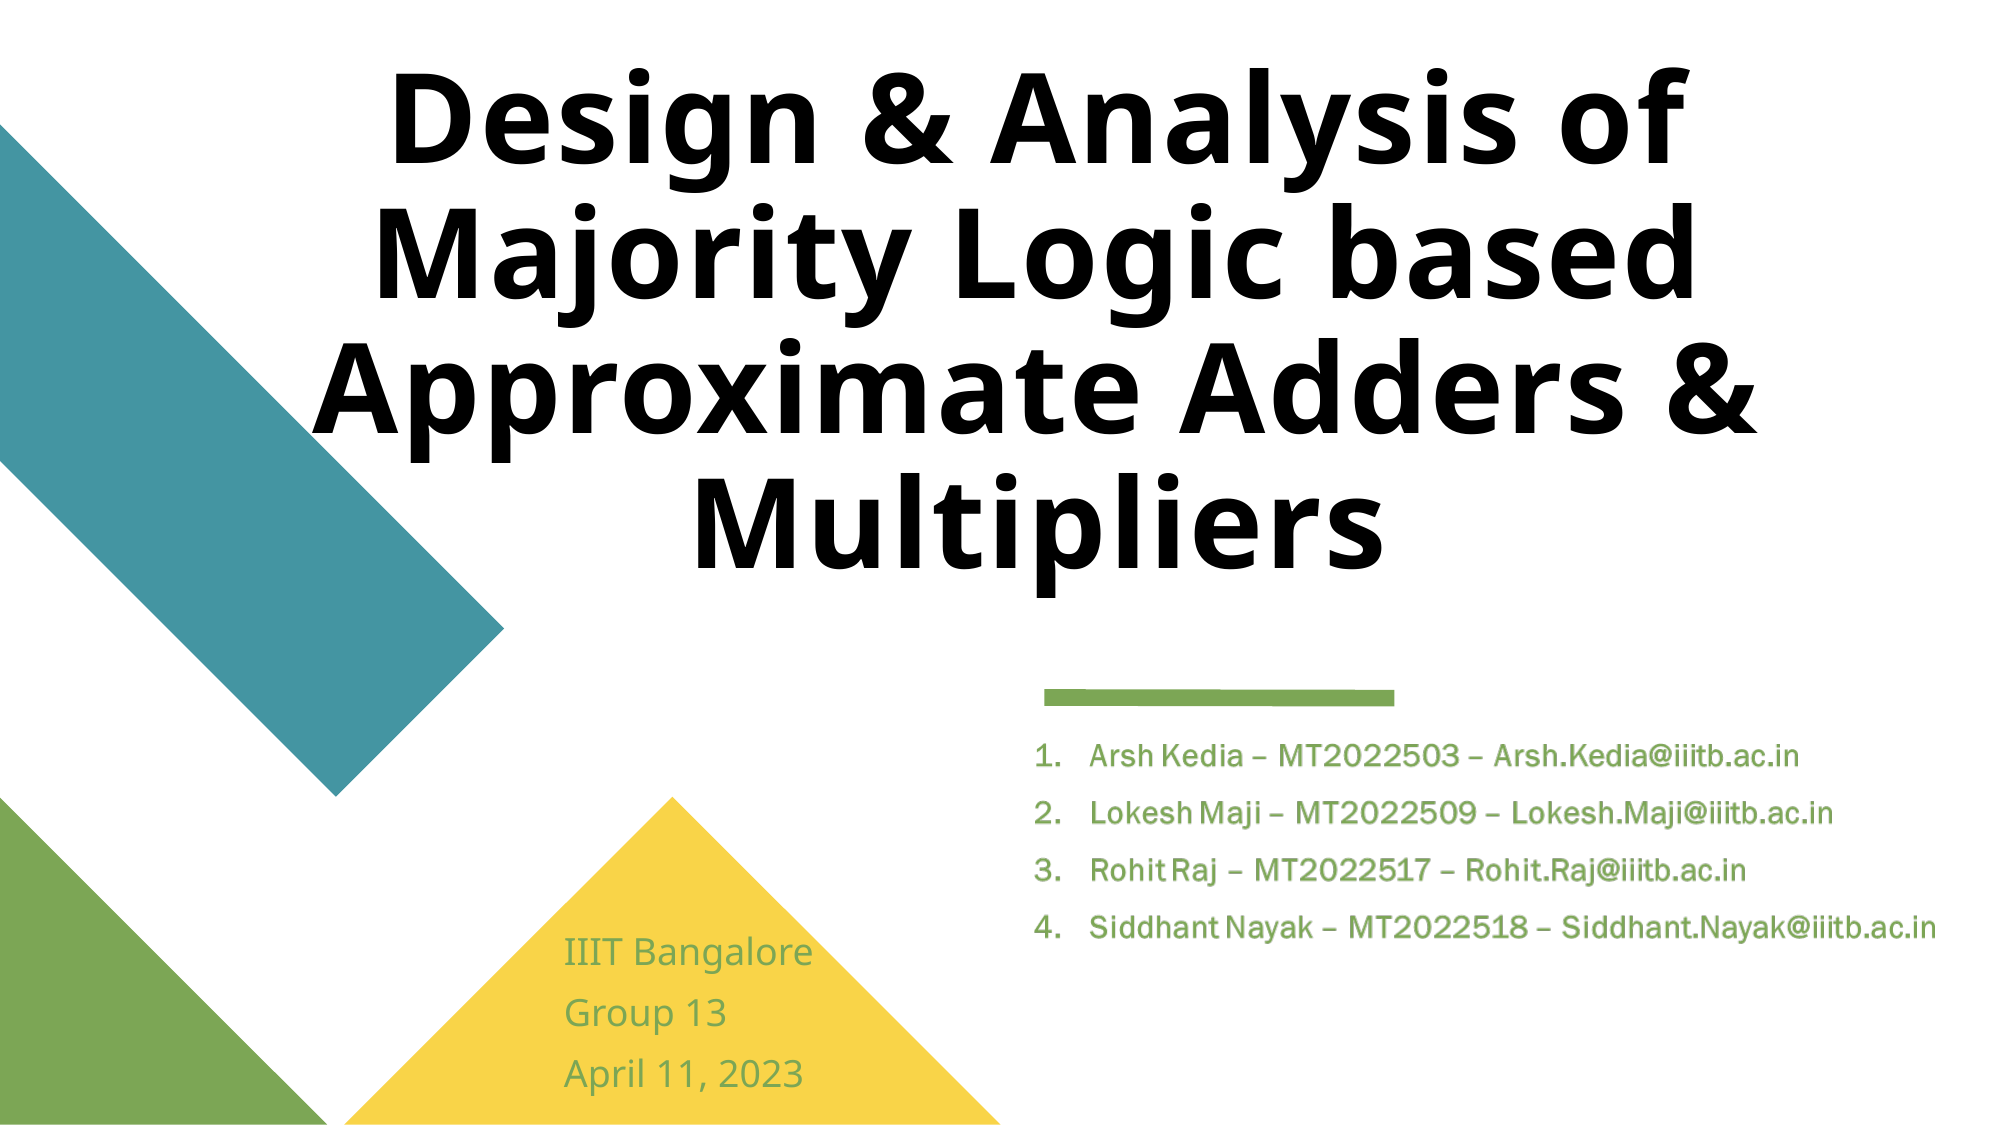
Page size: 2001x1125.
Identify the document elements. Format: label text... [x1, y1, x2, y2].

title Design & Analysis of Majority Logic based Approximate Adders & Multipliers [181, 99, 1893, 596]
list IIIT Bangalore Group 13 April 11, 2023 [563, 932, 837, 1089]
picture [1014, 724, 1958, 1000]
